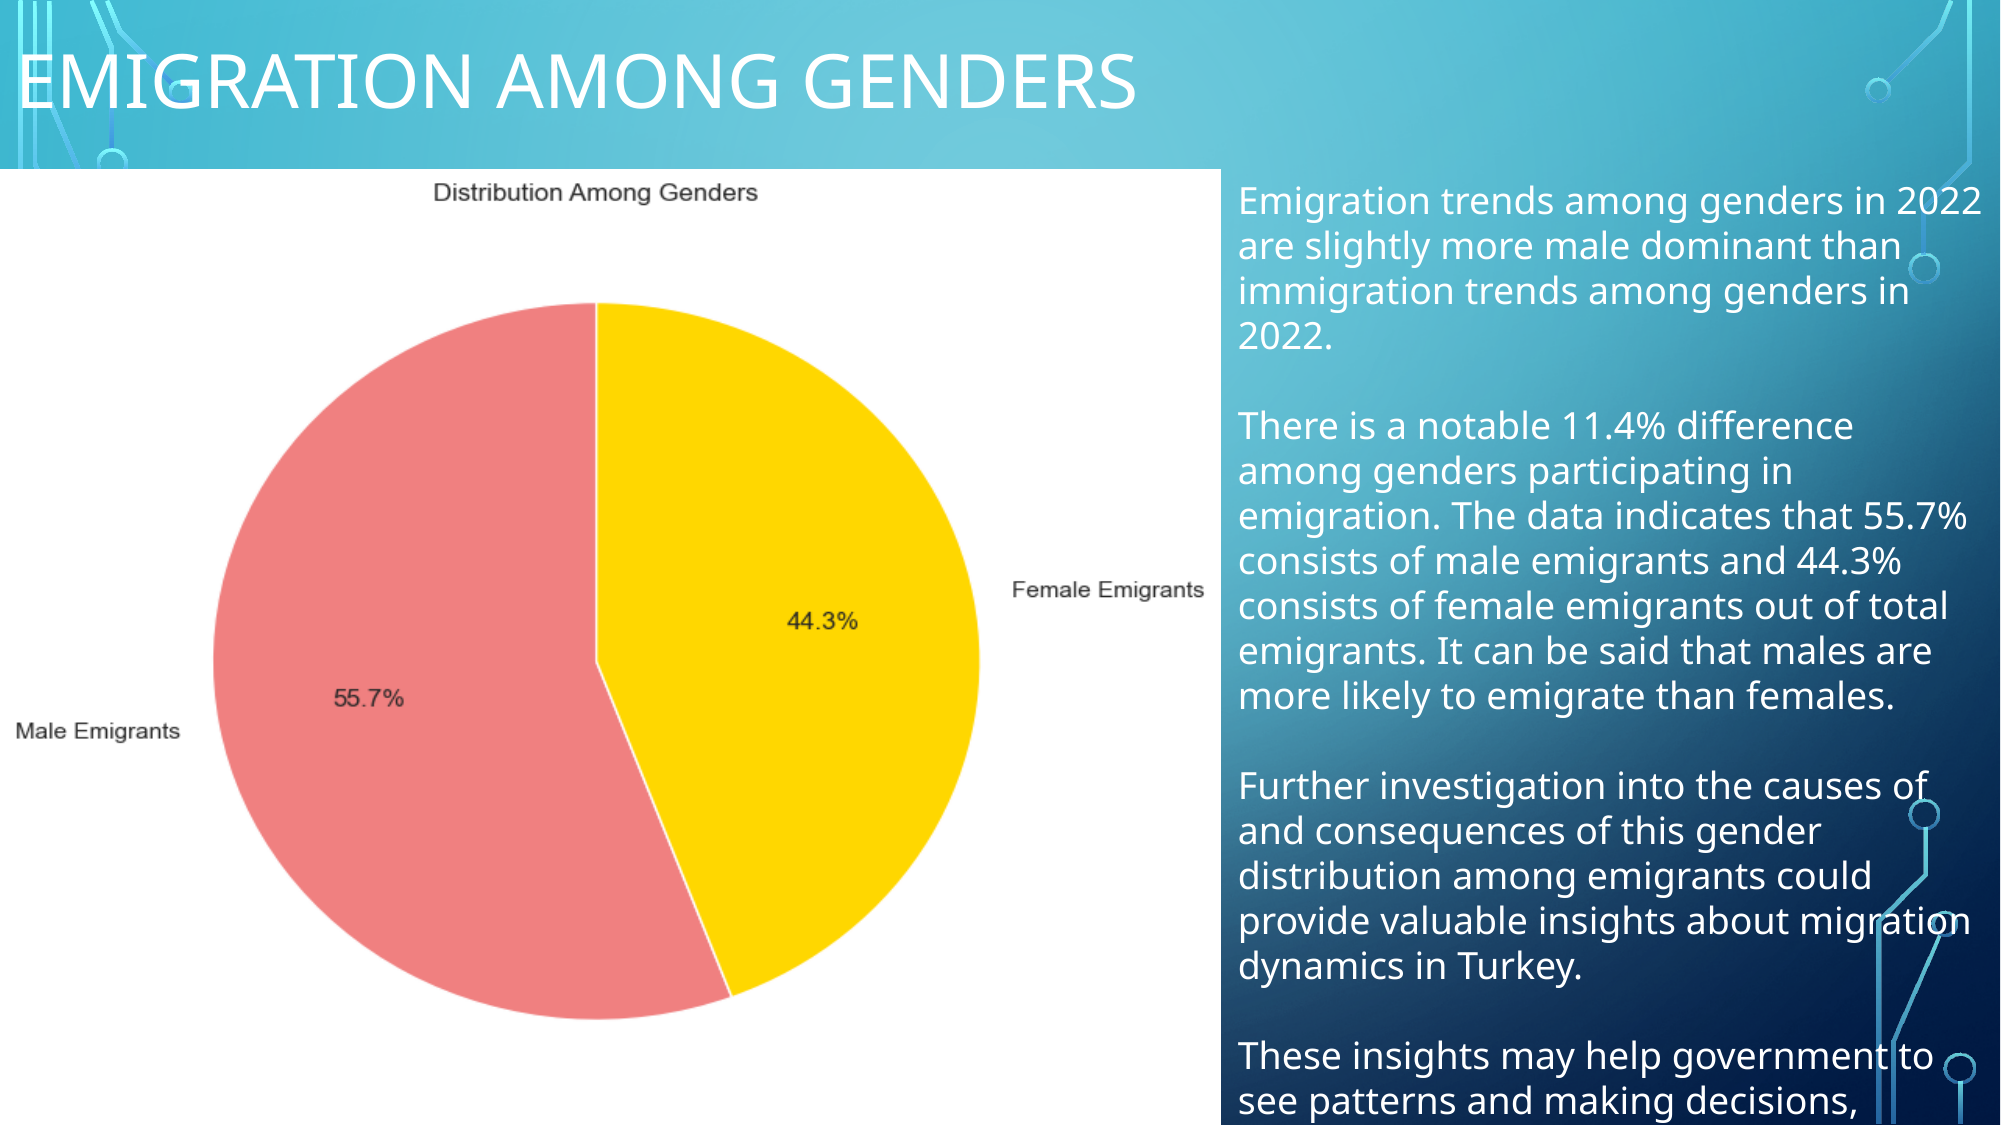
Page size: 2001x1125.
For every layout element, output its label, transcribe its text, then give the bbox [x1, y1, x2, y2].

text_box Emigration trends among genders in 2022 are slightly more male dominant than immigration trends among genders in 2022. There is a notable 11.4% difference among genders participating in emigration. The data indicates that 55.7% consists of male emigrants and 44.3% consists of female emigrants out of total emigrants. It can be said that males are more likely to emigrate than females. Further investigation into the causes of and consequences of this gender distribution among emigrants could provide valuable insights about migration dynamics in Turkey. These insights may help government to see patterns and making decisions, policies and strategies. [1223, 169, 2000, 1125]
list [0, 169, 1221, 1125]
title Emıgratıon among genders [0, 0, 1813, 170]
